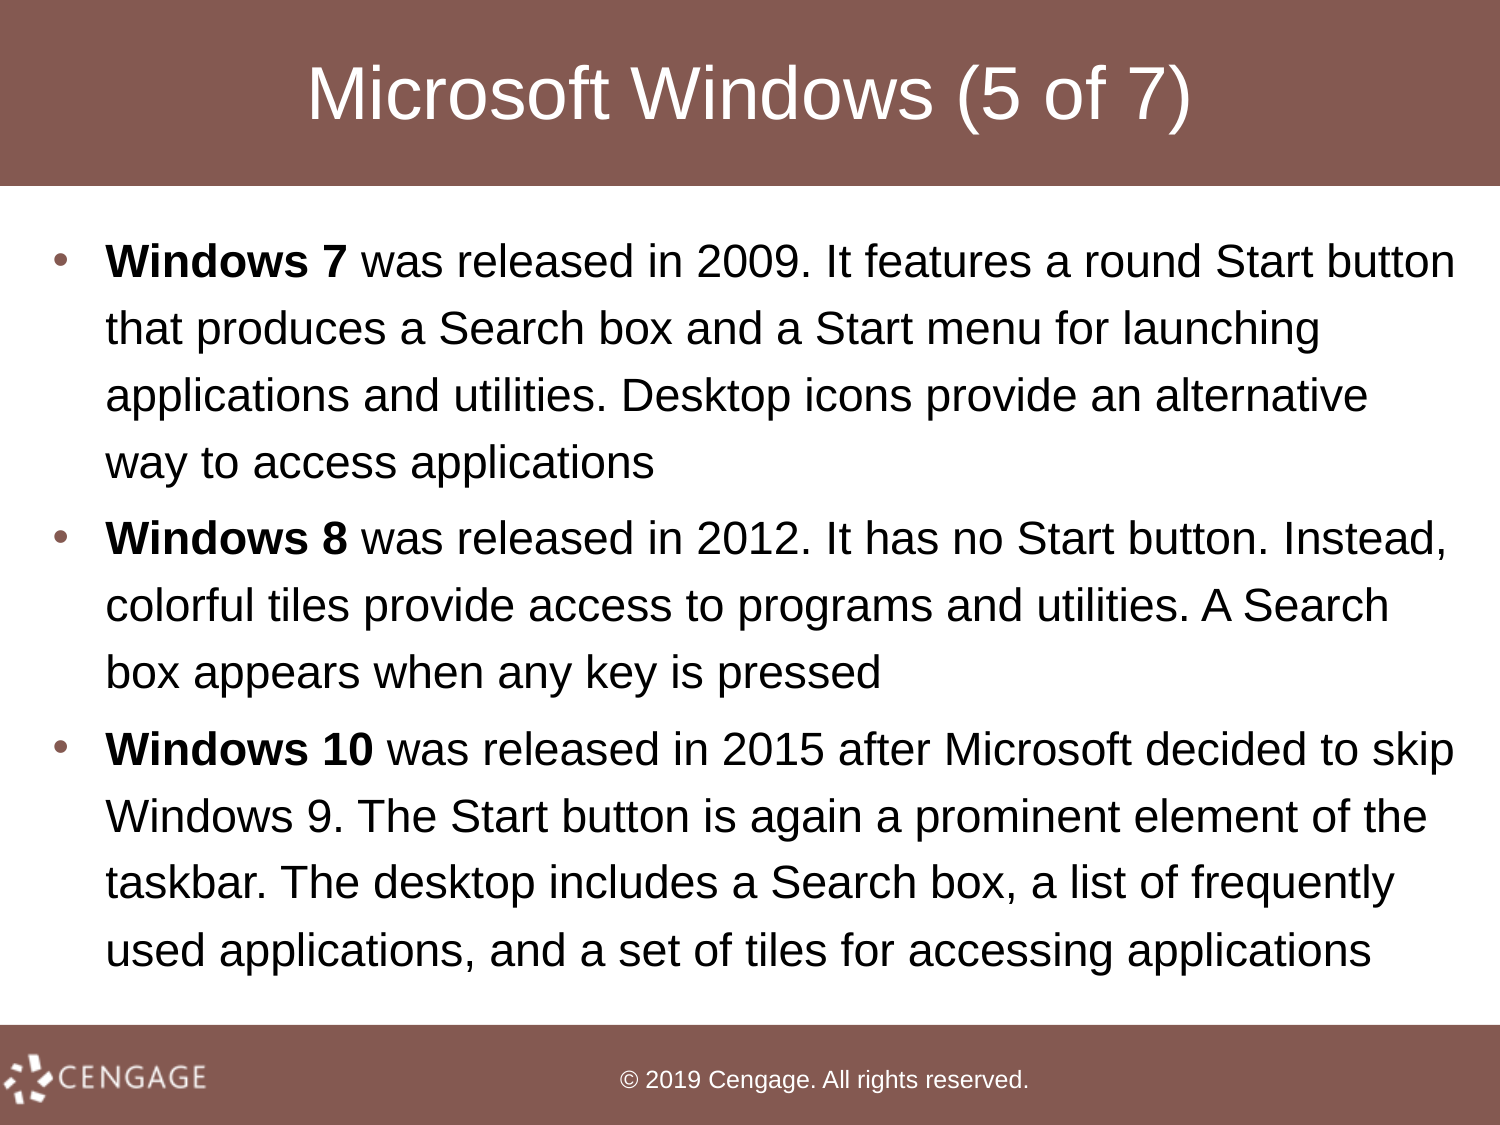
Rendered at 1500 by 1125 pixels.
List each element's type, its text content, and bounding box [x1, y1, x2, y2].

title Microsoft Windows (5 of 7) [75, 4, 1425, 175]
picture [0, 1051, 211, 1106]
list Windows 7 was released in 2009. It features a round Start button that produces a Search box and a Start menu for launching applications and utilities. Desktop icons provide an alternative way to access applications Windows 8 was released in 2012. It has no Start button. Instead, colorful tiles provide access to programs and utilities. A Search box appears when any key is pressed Windows 10 was released in 2015 after Microsoft decided to skip Windows 9. The Start button is again a prominent element of the taskbar. The desktop includes a Search box, a list of frequently used applications, and a set of tiles for accessing applications [37, 212, 1475, 1005]
